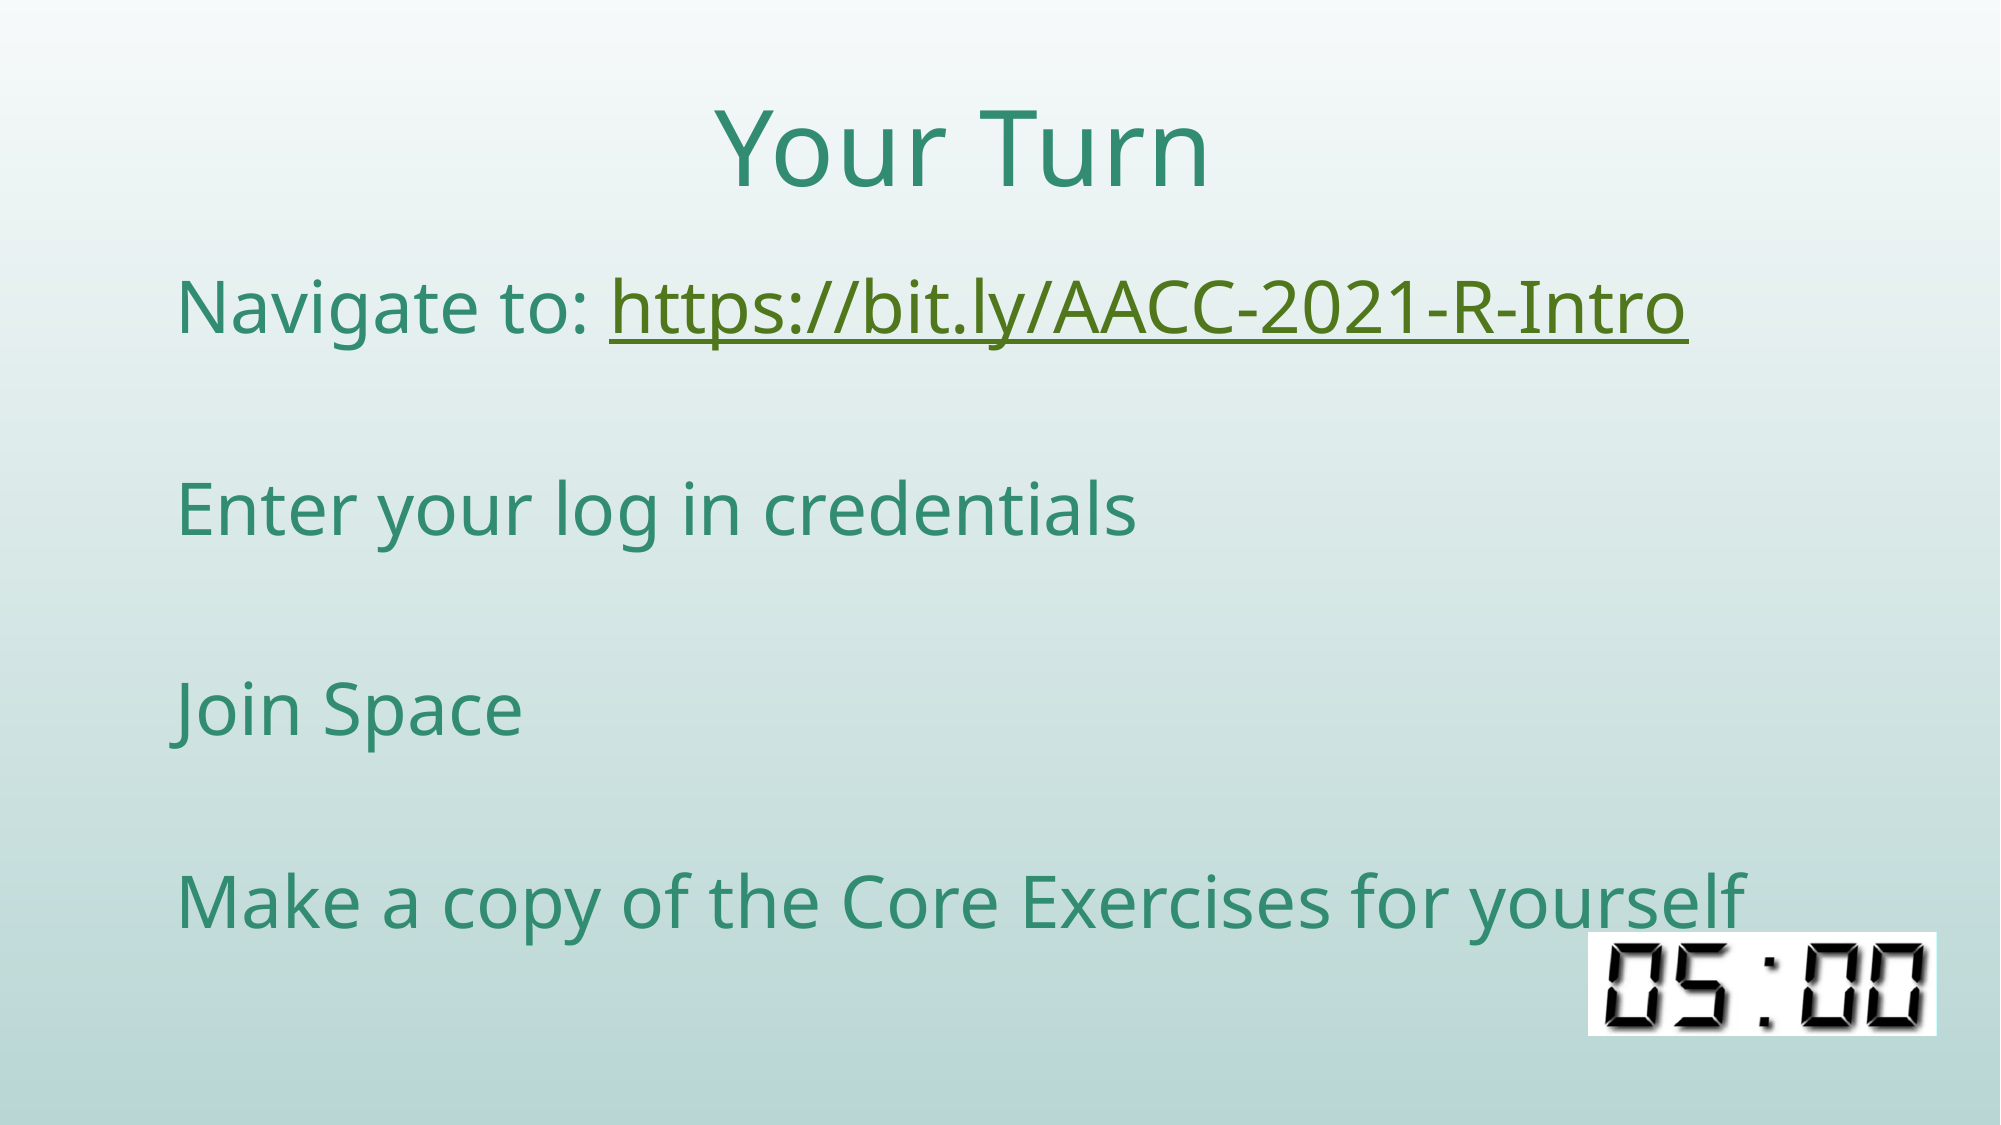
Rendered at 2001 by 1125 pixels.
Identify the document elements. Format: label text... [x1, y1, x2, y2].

picture [1588, 932, 1937, 1036]
title Your Turn [168, 96, 1763, 254]
list Navigate to: https://bit.ly/AACC-2021-R-Intro Enter your log in credentials Join Space Make a copy of the Core Exercises for yourself [168, 254, 1763, 980]
